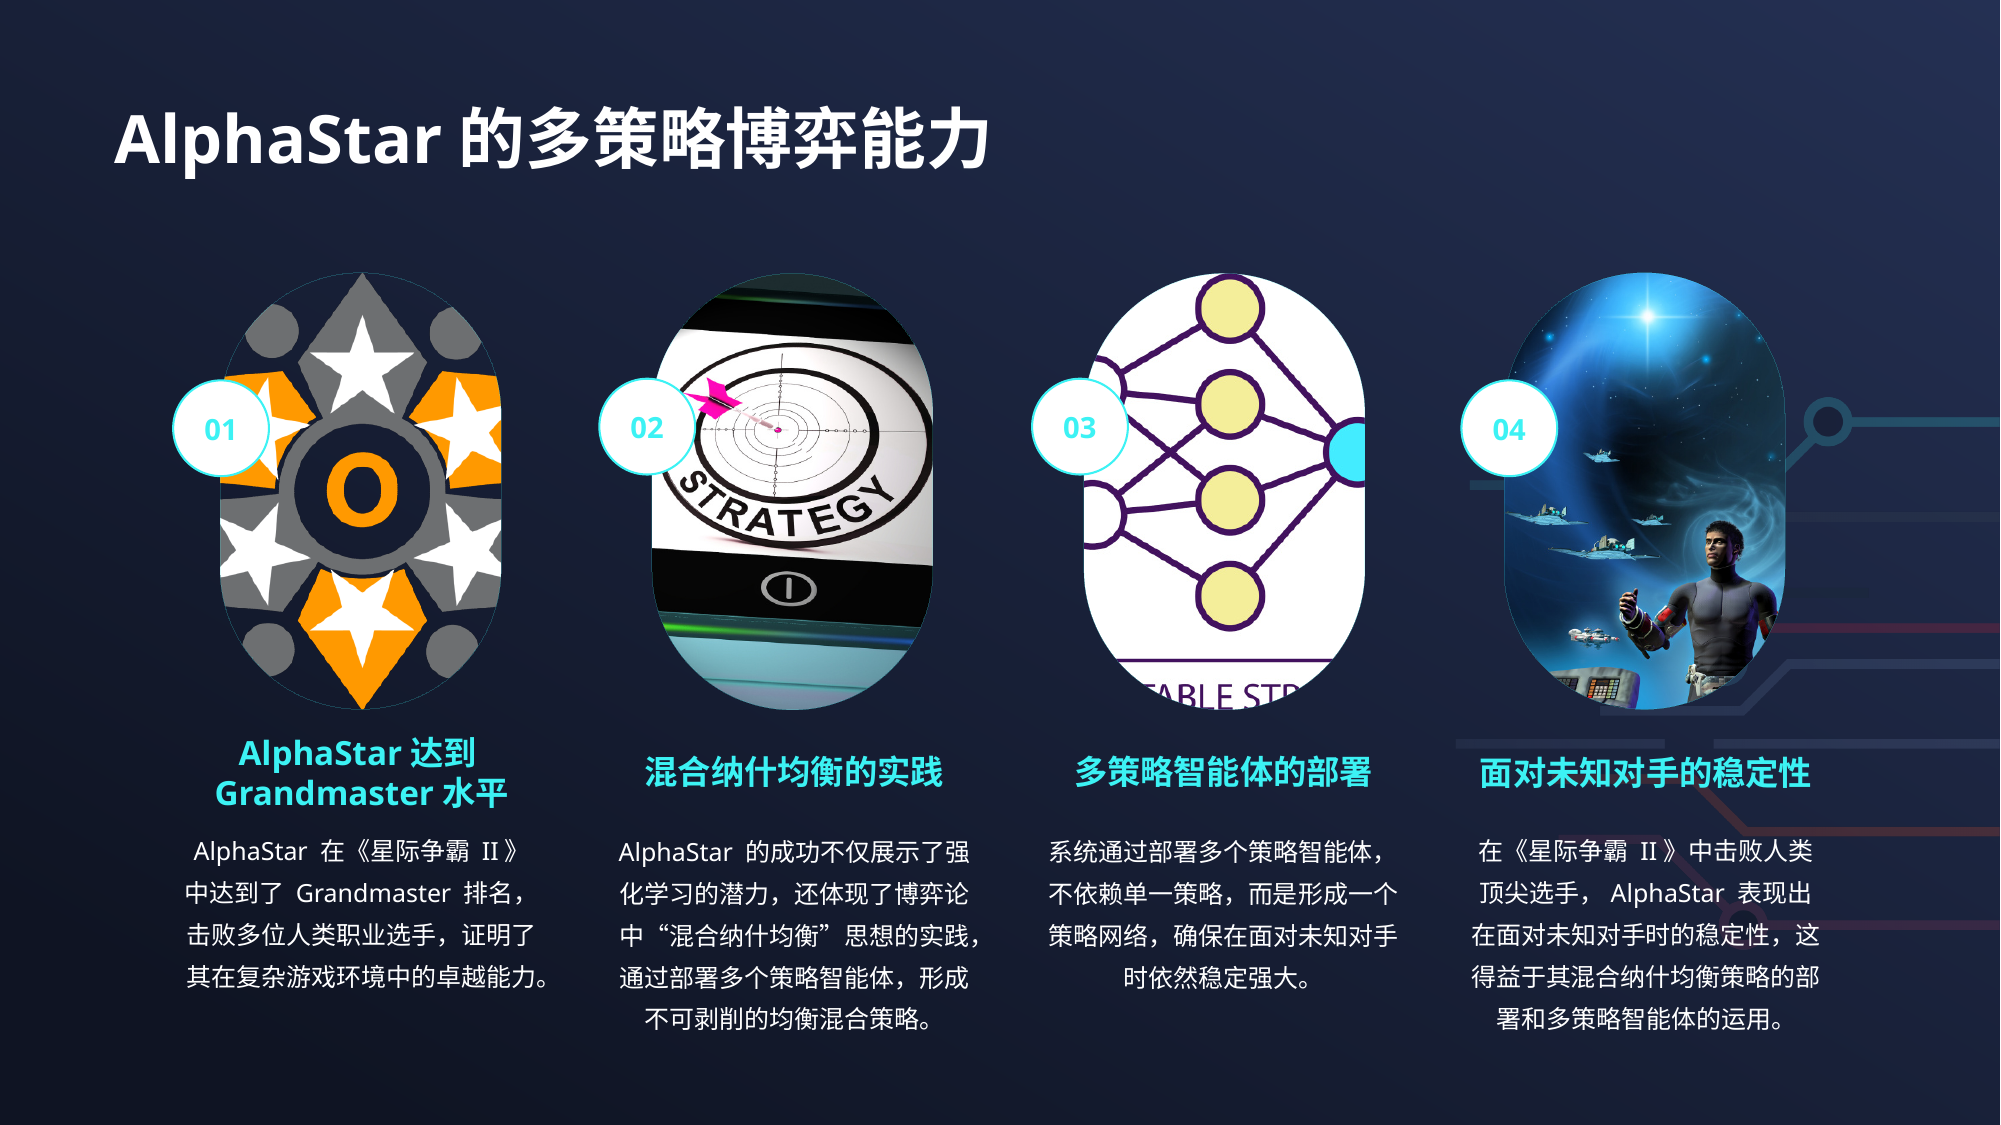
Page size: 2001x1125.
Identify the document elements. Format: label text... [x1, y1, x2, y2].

text_box 多策略智能体的部署 [1045, 731, 1402, 811]
text_box 在《星际争霸 II》中击败人类顶尖选手，AlphaStar 表现出在面对未知对手时的稳定性，这得益于其混合纳什均衡策略的部署和多策略智能体的运用。 [1468, 823, 1824, 1081]
text_box 02 [598, 377, 651, 476]
picture [1083, 273, 1365, 710]
text_box AlphaStar达到Grandmaster水平 [183, 732, 540, 812]
text_box AlphaStar的多策略博弈能力 [114, 58, 1886, 178]
picture [220, 272, 502, 710]
text_box 面对未知对手的稳定性 [1468, 732, 1824, 812]
picture [651, 273, 933, 710]
text_box 系统通过部署多个策略智能体，不依赖单一策略，而是形成一个策略网络，确保在面对未知对手时依然稳定强大。 [1044, 824, 1402, 1081]
text_box 混合纳什均衡的实践 [616, 731, 973, 811]
text_box 04 [1460, 379, 1503, 477]
text_box AlphaStar 在《星际争霸 II》中达到了 Grandmaster 排名，击败多位人类职业选手，证明了其在复杂游戏环境中的卓越能力。 [183, 823, 540, 1080]
picture [1503, 272, 1785, 710]
text_box 03 [1031, 377, 1083, 476]
text_box 01 [172, 379, 220, 478]
text_box AlphaStar 的成功不仅展示了强化学习的潜力，还体现了博弈论中“混合纳什均衡”思想的实践，通过部署多个策略智能体，形成不可剥削的均衡混合策略。 [616, 824, 973, 1081]
